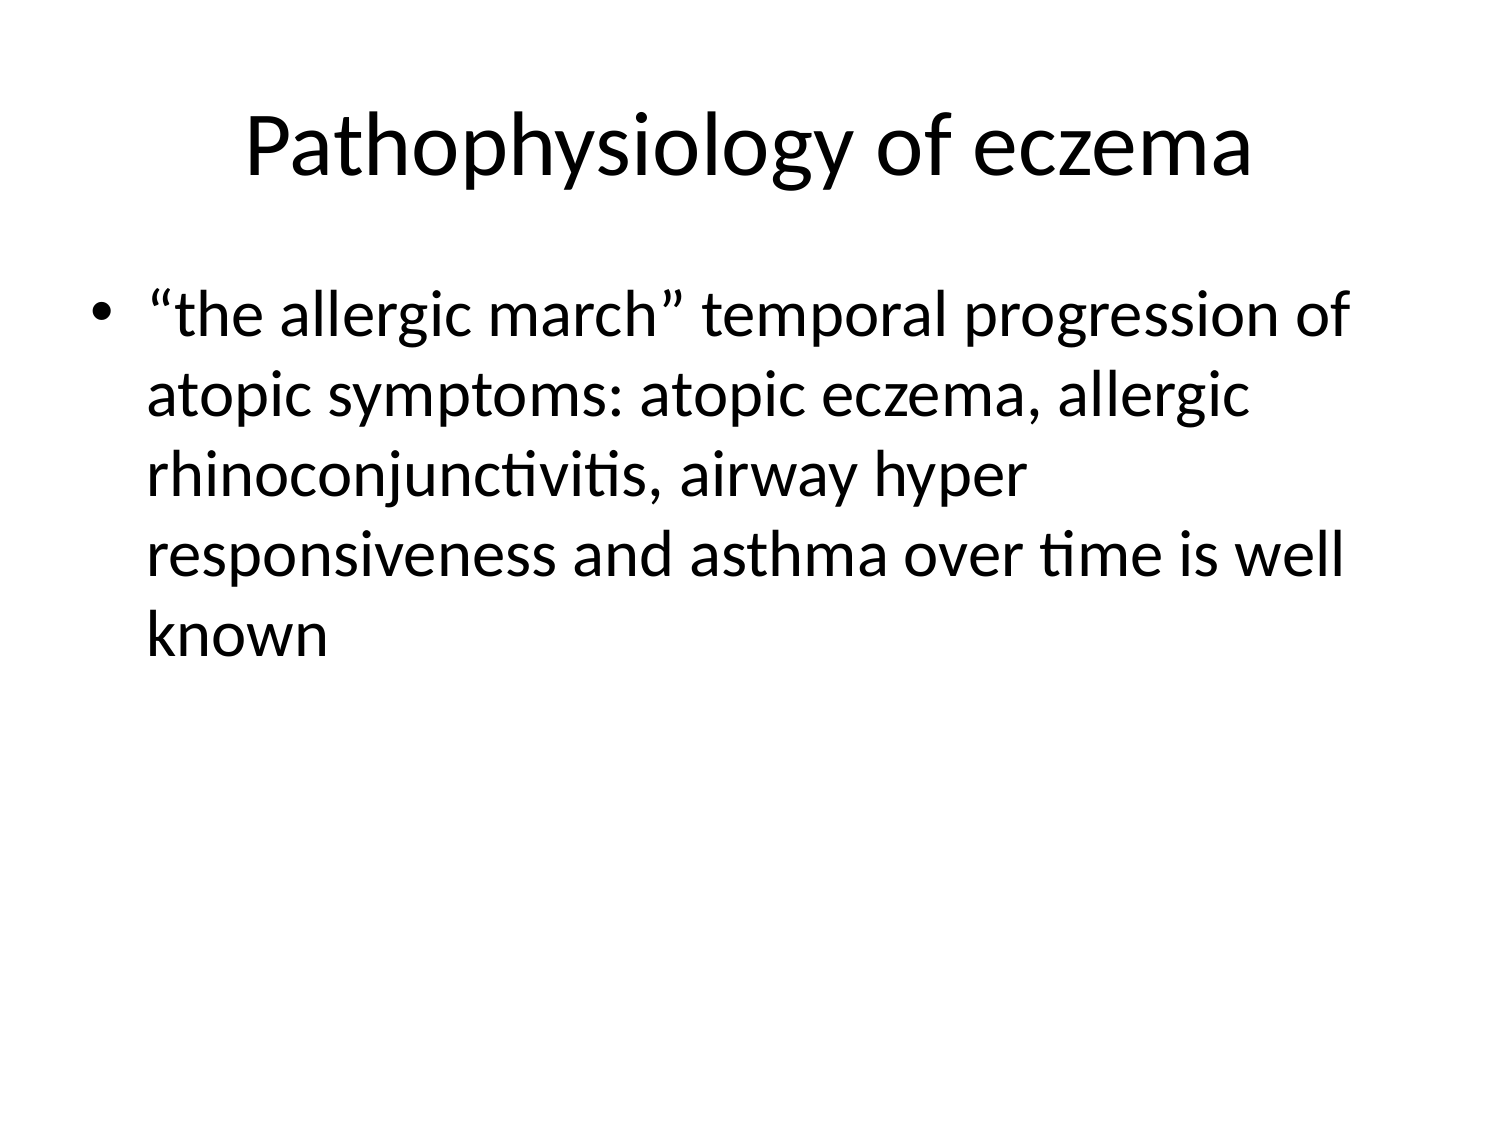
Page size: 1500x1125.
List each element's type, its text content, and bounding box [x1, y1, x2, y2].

title Pathophysiology of eczema [75, 45, 1425, 233]
list “the allergic march” temporal progression of atopic symptoms: atopic eczema, allergic rhinoconjunctivitis, airway hyper responsiveness and asthma over time is well known [75, 262, 1425, 1005]
